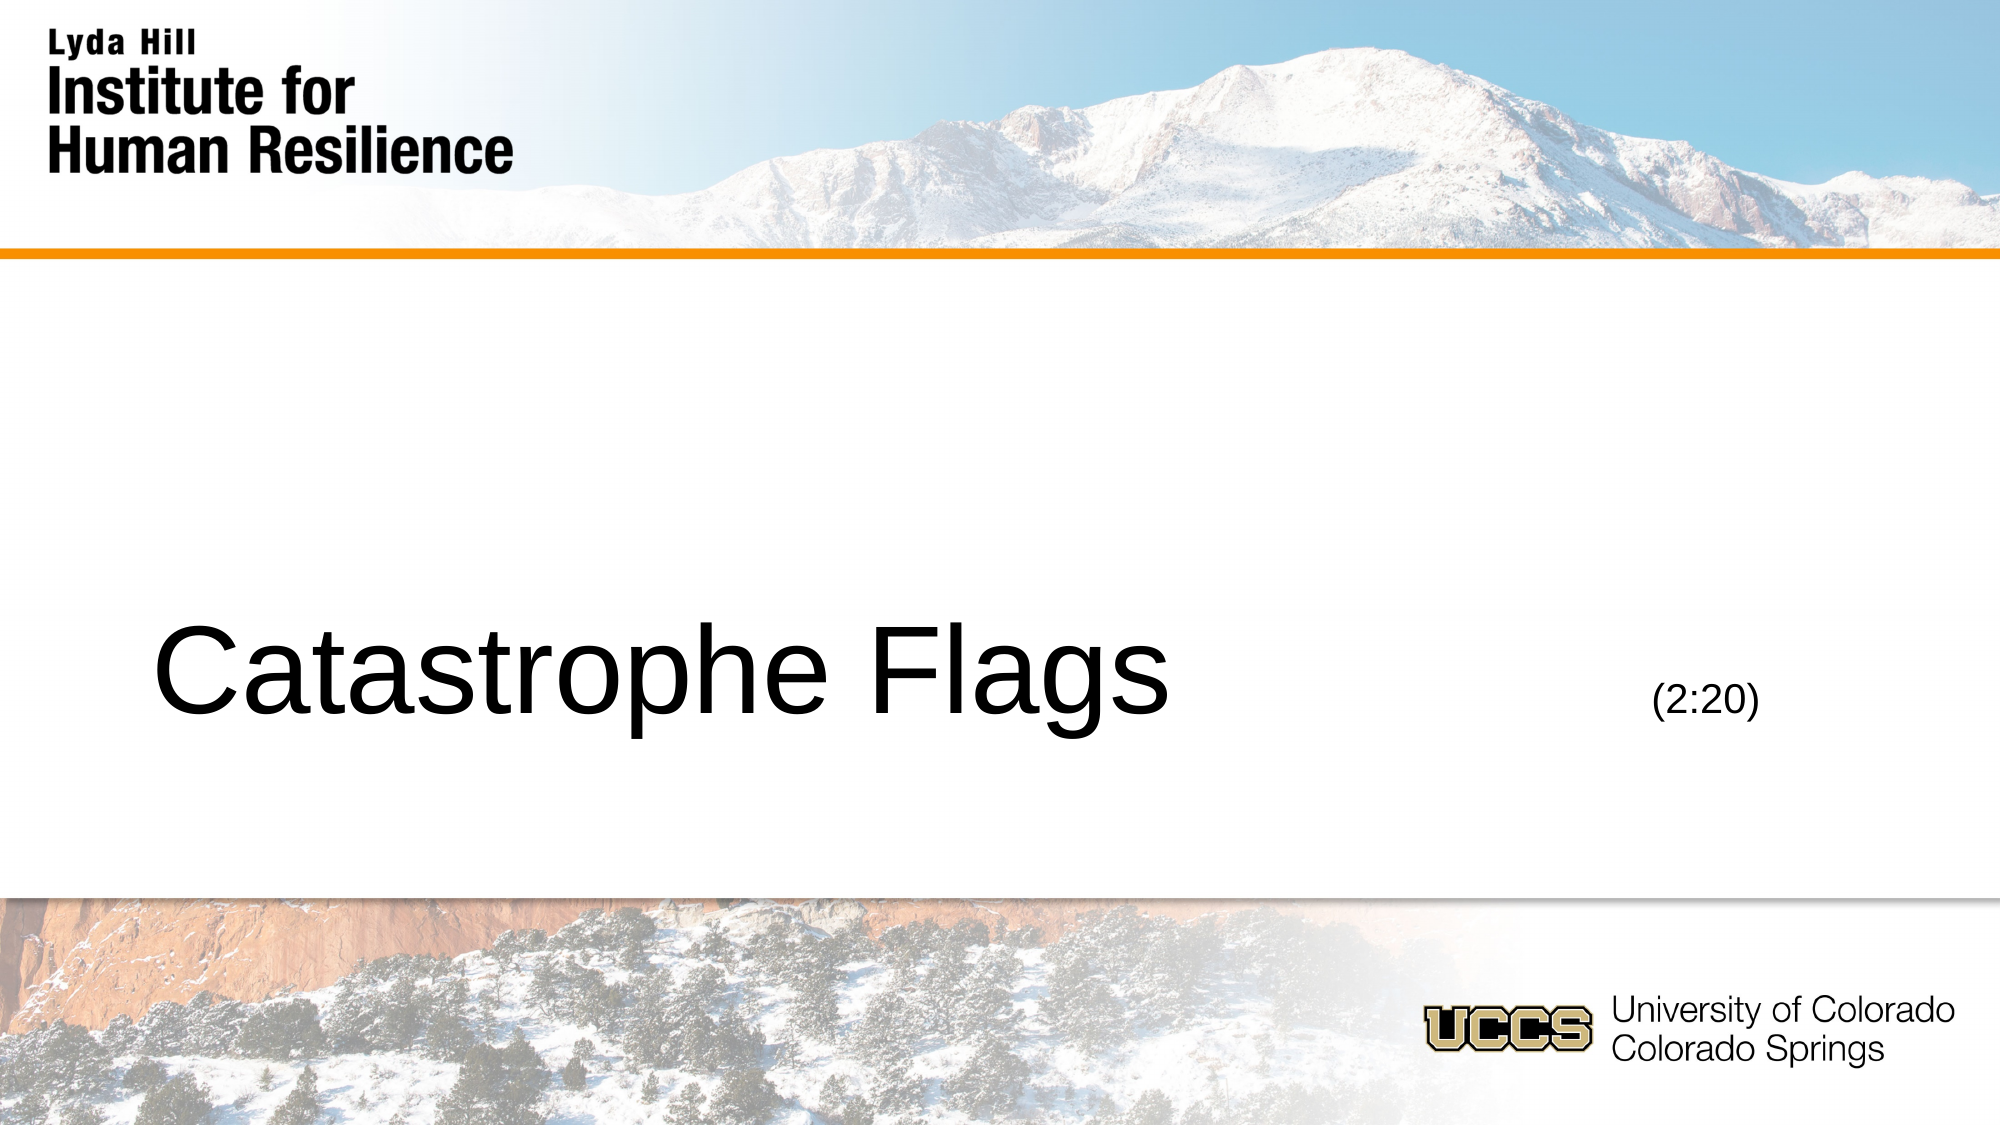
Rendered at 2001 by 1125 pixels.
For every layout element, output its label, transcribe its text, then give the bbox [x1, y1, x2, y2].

picture [0, 0, 2000, 1125]
title Catastrophe Flags (2:20) [136, 280, 1862, 749]
